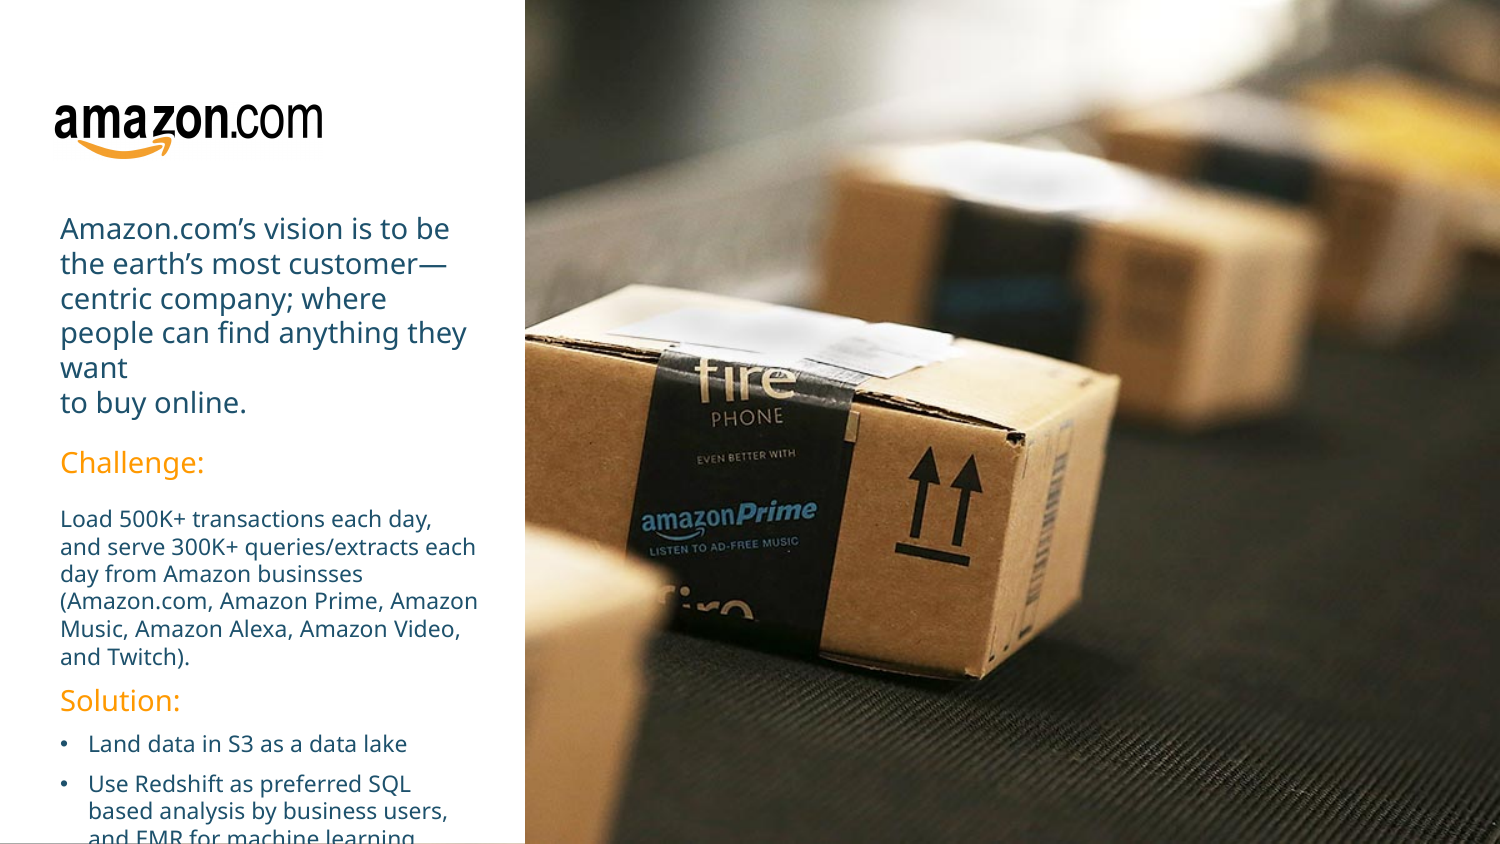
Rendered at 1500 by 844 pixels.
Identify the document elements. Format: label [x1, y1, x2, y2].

text_box [0, 0, 526, 844]
picture [526, 0, 1500, 844]
